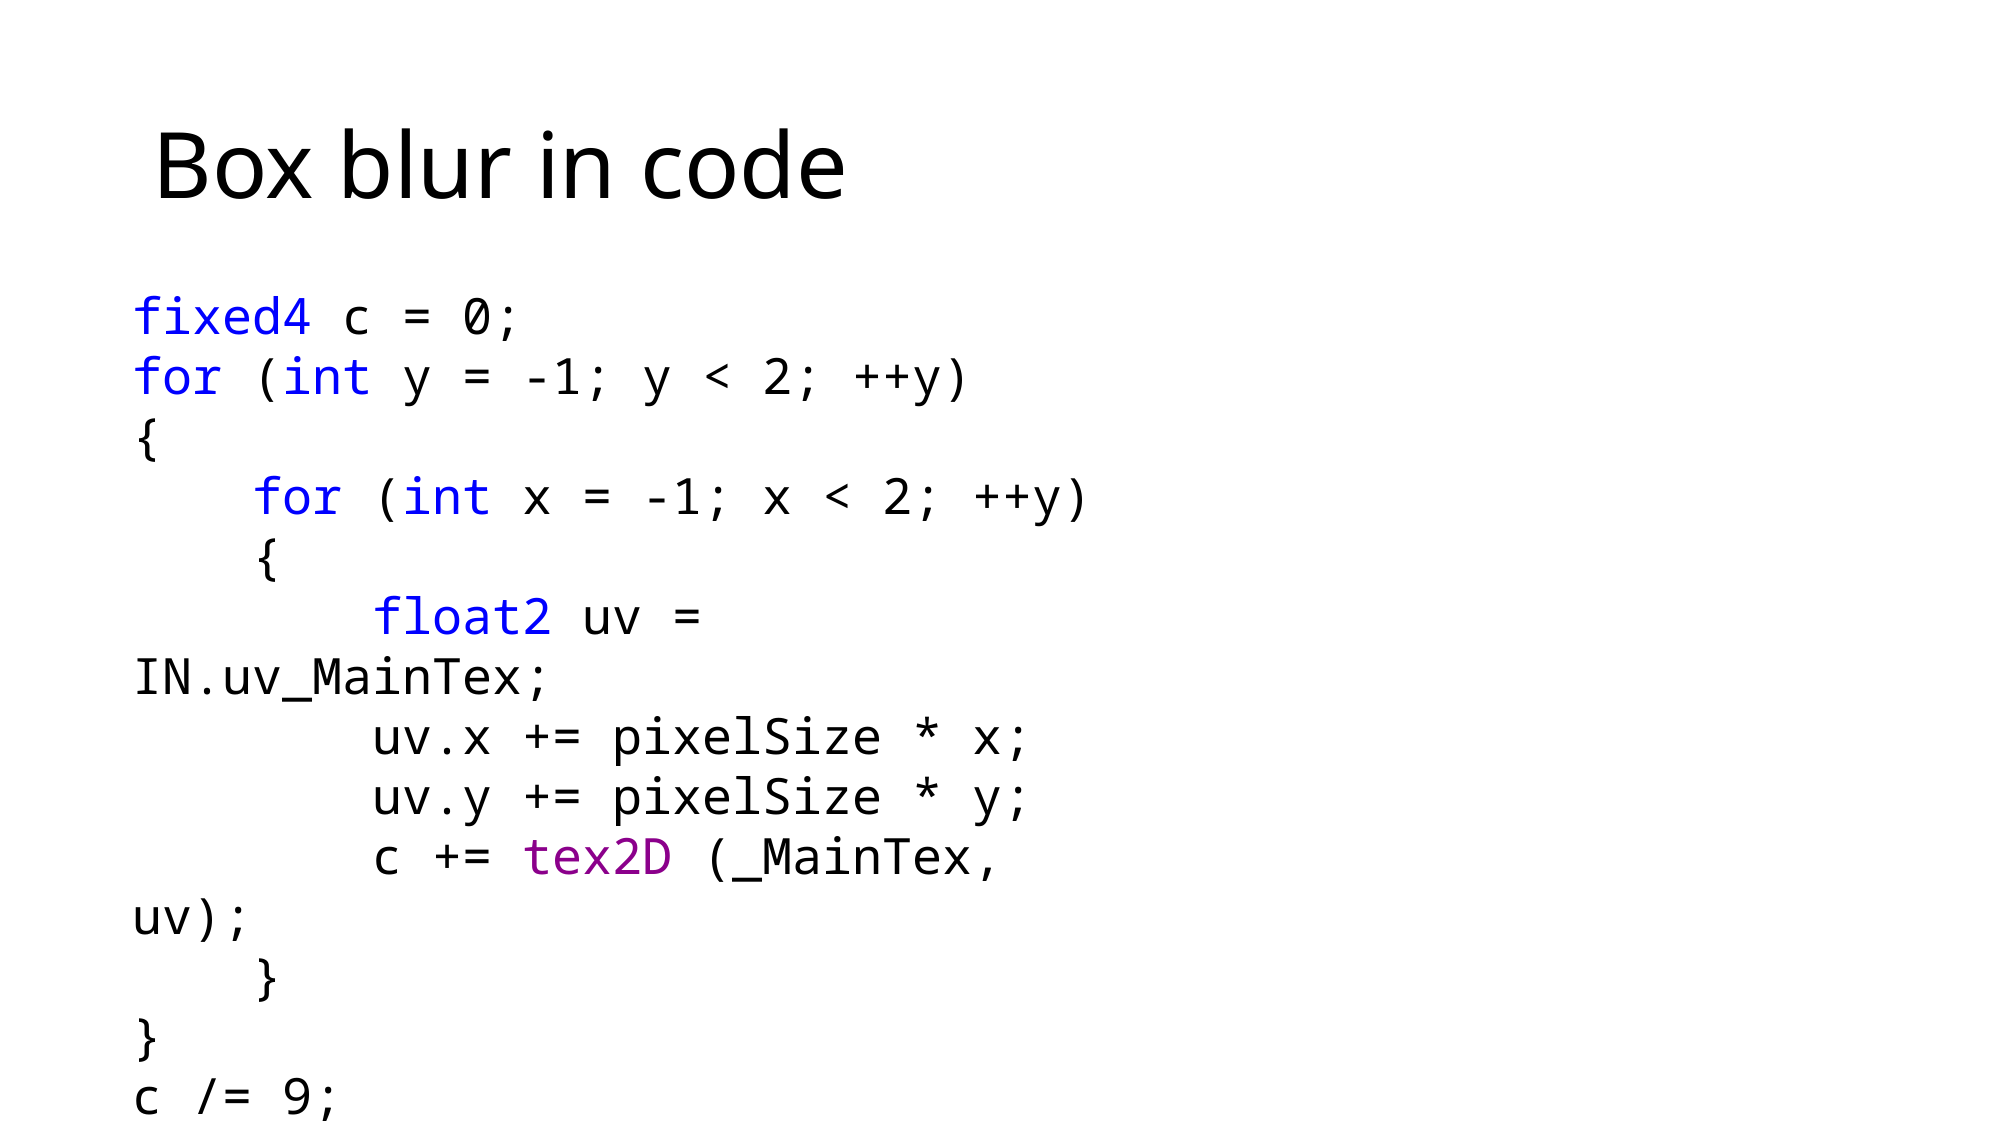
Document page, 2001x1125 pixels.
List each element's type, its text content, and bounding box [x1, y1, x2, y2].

title Box blur in code [137, 59, 1863, 278]
text_box fixed4 c = 0; for (int y = -1; y < 2; ++y) { for (int x = -1; x < 2; ++y) { float2 uv = IN.uv_MainTex; uv.x += pixelSize * x; uv.y += pixelSize * y; c += tex2D (_MainTex, uv); } } c /= 9; [117, 277, 1152, 1125]
